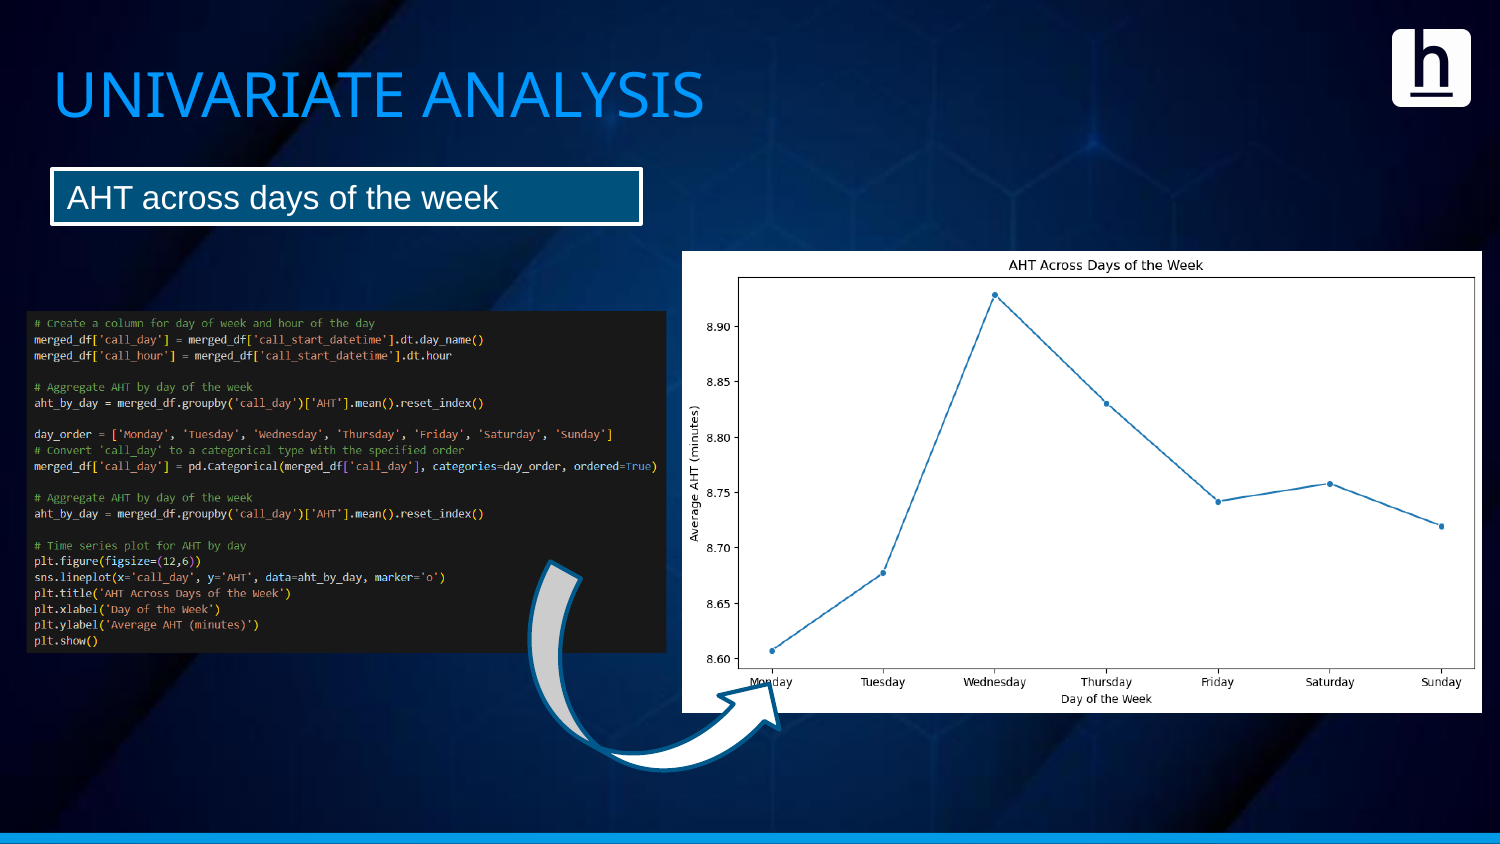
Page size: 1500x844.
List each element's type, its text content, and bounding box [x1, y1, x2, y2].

text_box AHT across days of the week [50, 167, 643, 226]
text_box [528, 661, 782, 773]
picture [0, 0, 1500, 832]
title UNIVARIATE ANALYSIS [37, 41, 1410, 145]
